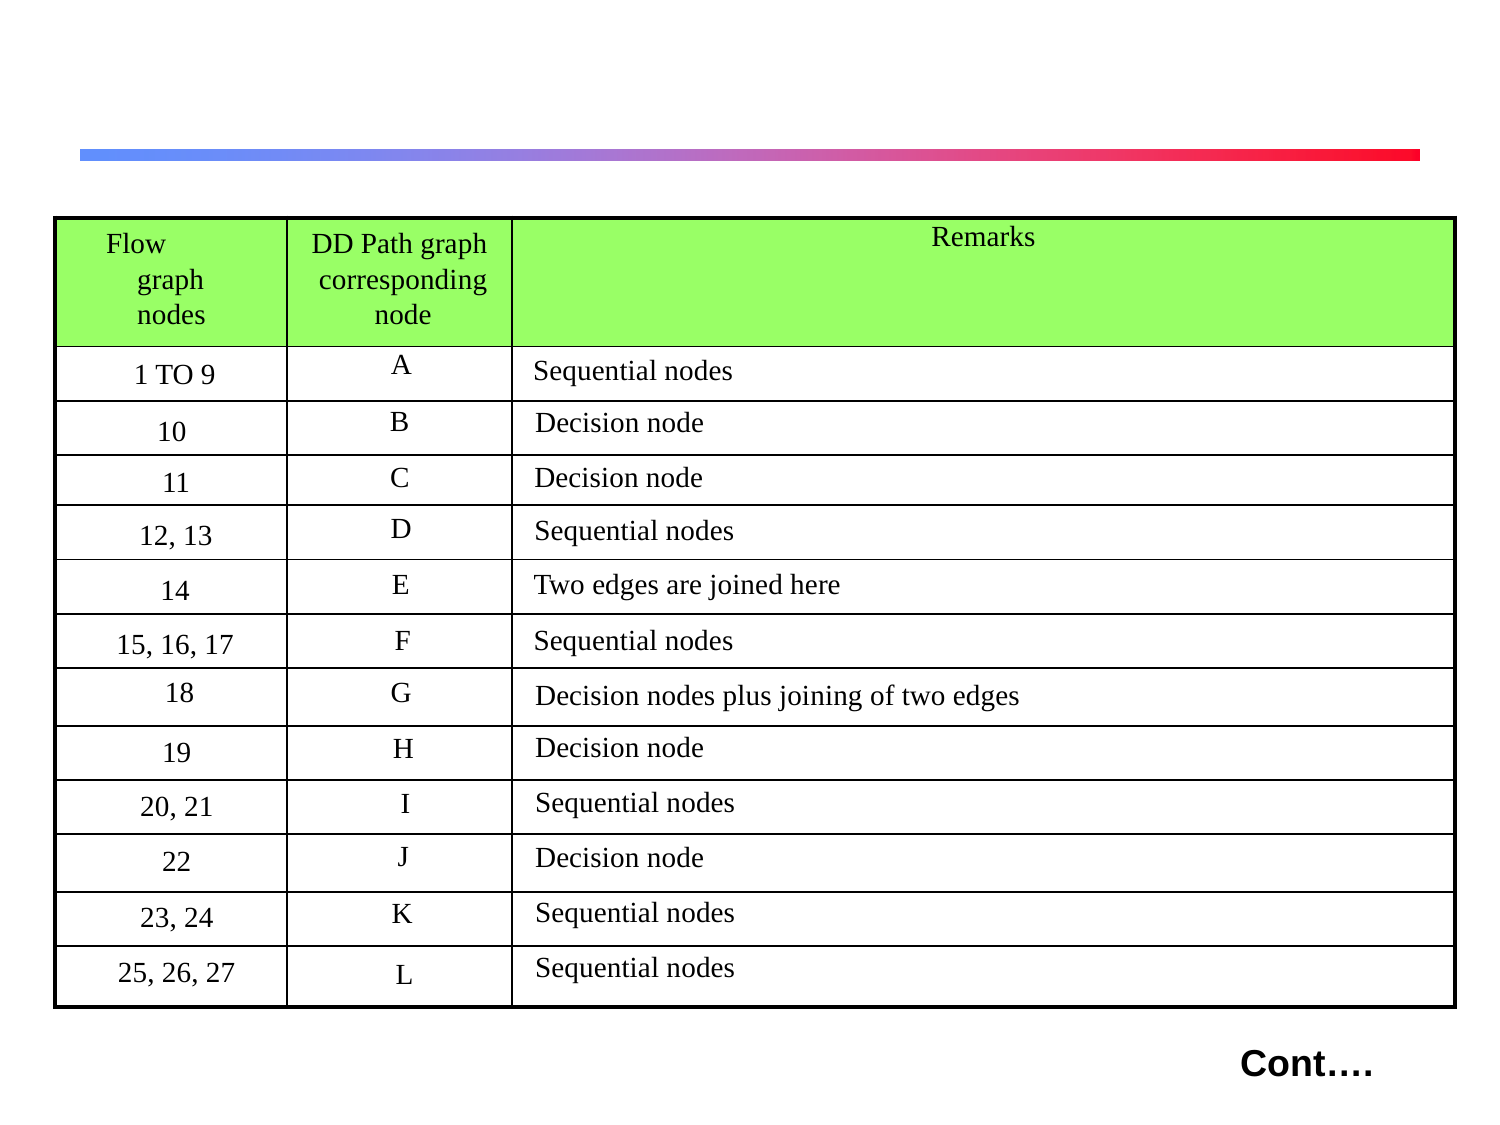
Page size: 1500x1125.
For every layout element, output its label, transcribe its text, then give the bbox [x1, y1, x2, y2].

table_cell E [288, 560, 511, 613]
table_cell Sequential nodes [513, 781, 1453, 833]
table_cell Decision node [513, 402, 1453, 454]
table_cell C [288, 456, 511, 504]
table_cell Decision node [513, 835, 1453, 891]
table_cell Sequential nodes [513, 893, 1453, 945]
table_cell 12, 13 [57, 506, 286, 559]
table_cell H [288, 727, 511, 779]
table_cell 18 [57, 669, 286, 725]
table_cell A [288, 347, 511, 400]
table_cell L [288, 947, 511, 1005]
table_cell Sequential nodes [513, 347, 1453, 400]
table_cell 19 [57, 727, 286, 779]
table_cell 23, 24 [57, 893, 286, 945]
table_cell Decision node [513, 727, 1453, 779]
table_header Remarks [513, 220, 1453, 346]
table_cell 10 [57, 402, 286, 454]
table_cell Sequential nodes [513, 506, 1453, 559]
table_cell G [288, 669, 511, 725]
table_cell Decision node [513, 456, 1453, 504]
table_header DD Path graph corresponding node [288, 220, 511, 346]
table_cell 1 TO 9 [57, 347, 286, 400]
table_cell B [288, 402, 511, 454]
table_cell J [288, 835, 511, 891]
table_cell D [288, 506, 511, 559]
table_cell 14 [57, 560, 286, 613]
picture [80, 149, 1420, 161]
table_cell K [288, 893, 511, 945]
table_cell 20, 21 [57, 781, 286, 833]
table_cell 25, 26, 27 [57, 947, 286, 1005]
table_cell Decision nodes plus joining of two edges [513, 669, 1453, 725]
table_cell Sequential nodes [513, 947, 1453, 1005]
table_cell 22 [57, 835, 286, 891]
text_box Cont…. [1238, 1037, 1376, 1085]
table_cell Two edges are joined here [513, 560, 1453, 613]
table_cell 15, 16, 17 [57, 615, 286, 667]
table_cell 11 [57, 456, 286, 504]
table_header Flow graph nodes [57, 220, 286, 346]
table_cell F [288, 615, 511, 667]
table_cell Sequential nodes [513, 615, 1453, 667]
table_cell I [288, 781, 511, 833]
